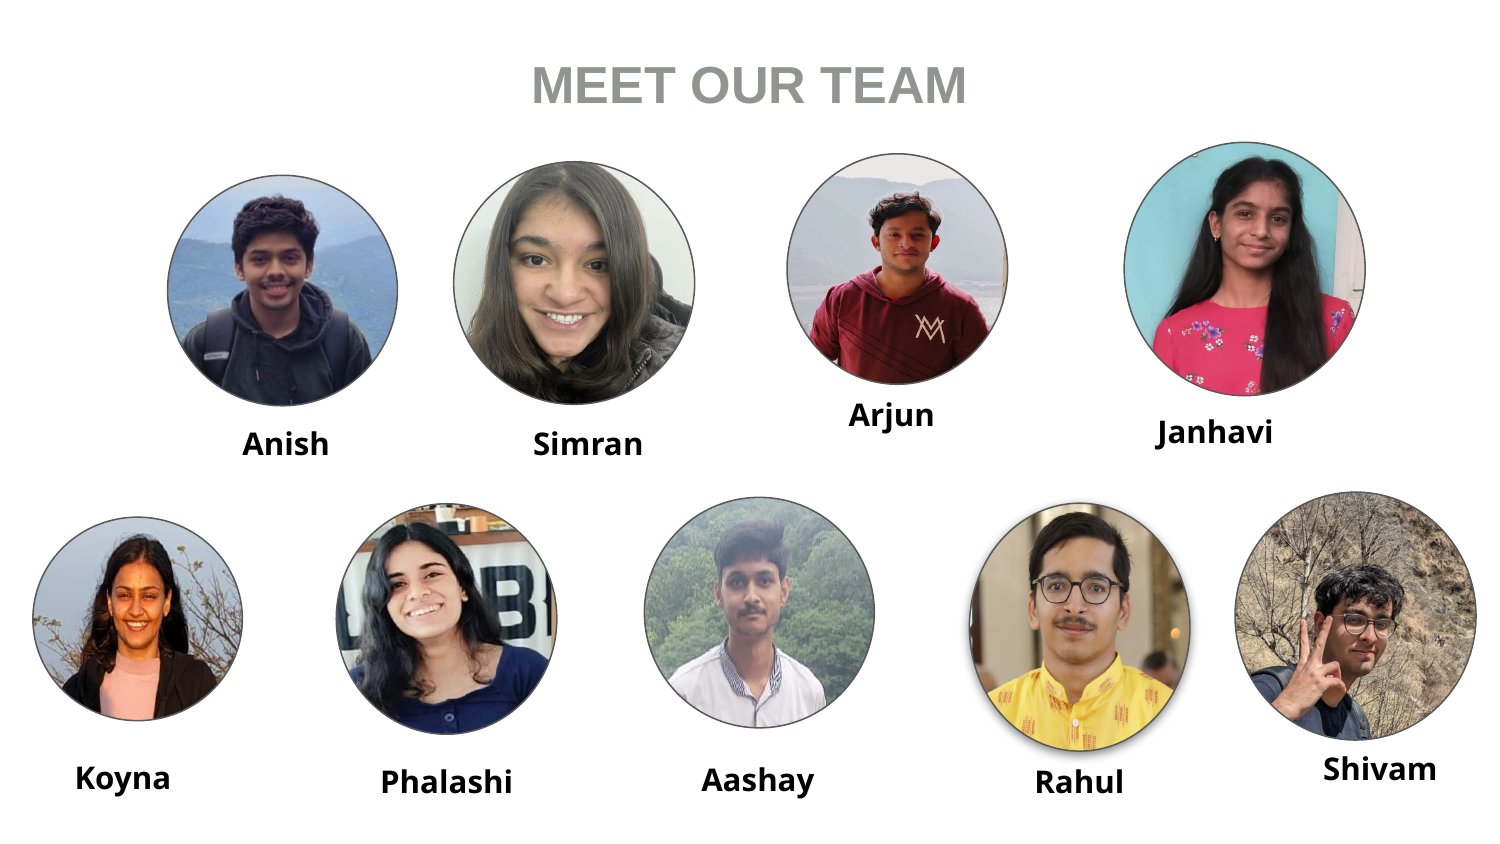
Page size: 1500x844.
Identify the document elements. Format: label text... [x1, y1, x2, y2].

text_box Koyna [27, 753, 219, 802]
picture [1123, 142, 1366, 396]
text_box Rahul [984, 760, 1176, 805]
text_box MEET OUR TEAM [38, 36, 1462, 148]
picture [32, 516, 243, 721]
picture [453, 161, 695, 405]
picture [335, 503, 558, 735]
picture [969, 502, 1191, 752]
text_box Arjun [800, 393, 984, 439]
text_box Janhavi [1124, 406, 1308, 456]
text_box Anish [196, 418, 377, 467]
text_box Simran [496, 418, 680, 467]
picture [644, 497, 875, 729]
text_box Shivam [1284, 748, 1476, 792]
text_box Phalashi [351, 756, 542, 806]
picture [786, 153, 1008, 385]
picture [167, 175, 398, 406]
picture [1234, 491, 1477, 741]
text_box Aashay [662, 755, 854, 804]
